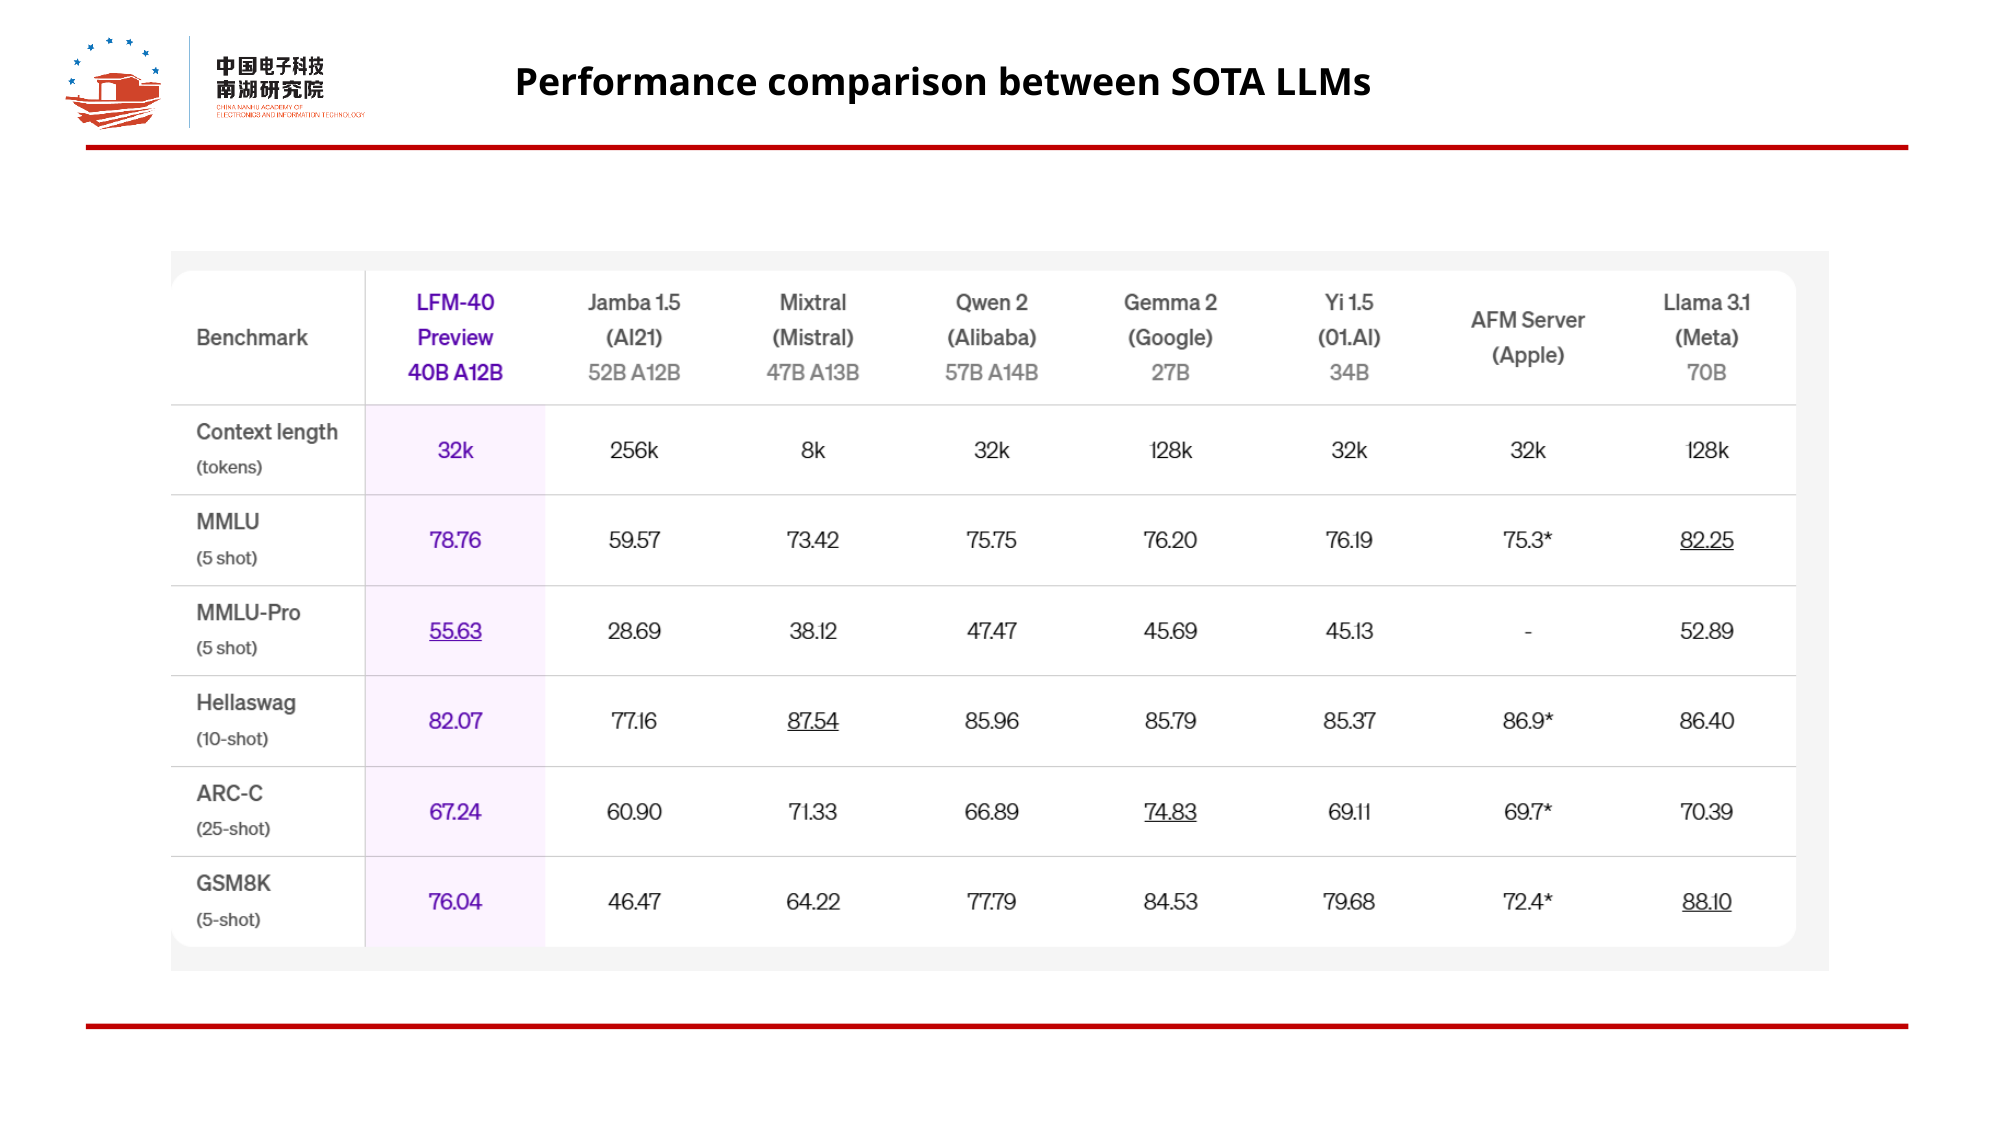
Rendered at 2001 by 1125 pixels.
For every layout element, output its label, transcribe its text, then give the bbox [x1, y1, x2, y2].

picture [56, 16, 370, 145]
text_box Performance comparison between SOTA LLMs [499, 50, 1735, 110]
text_box [85, 144, 1909, 151]
picture [171, 251, 1829, 971]
text_box [85, 1023, 1909, 1030]
